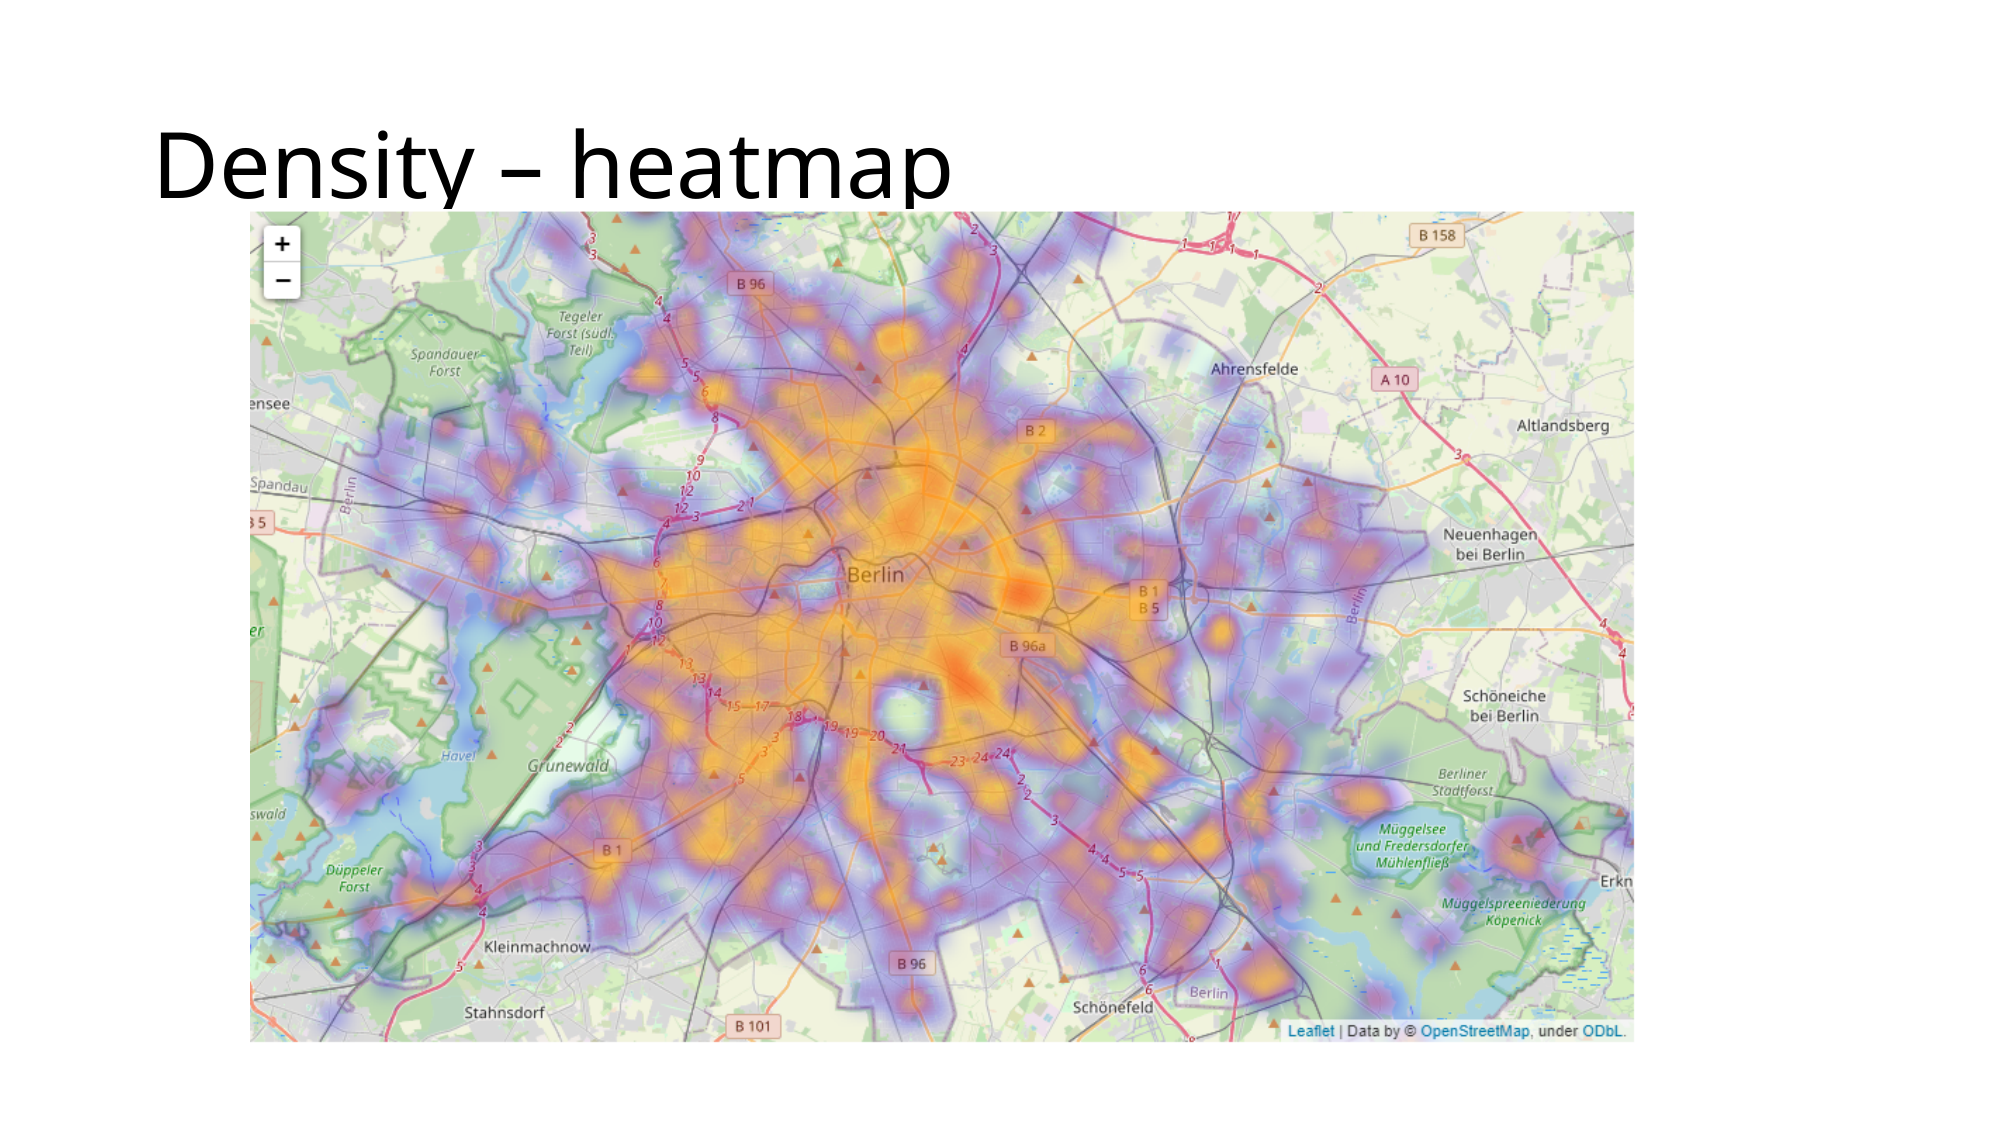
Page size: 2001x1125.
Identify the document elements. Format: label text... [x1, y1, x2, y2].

title Density – heatmap [137, 59, 1863, 278]
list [250, 209, 1637, 1046]
